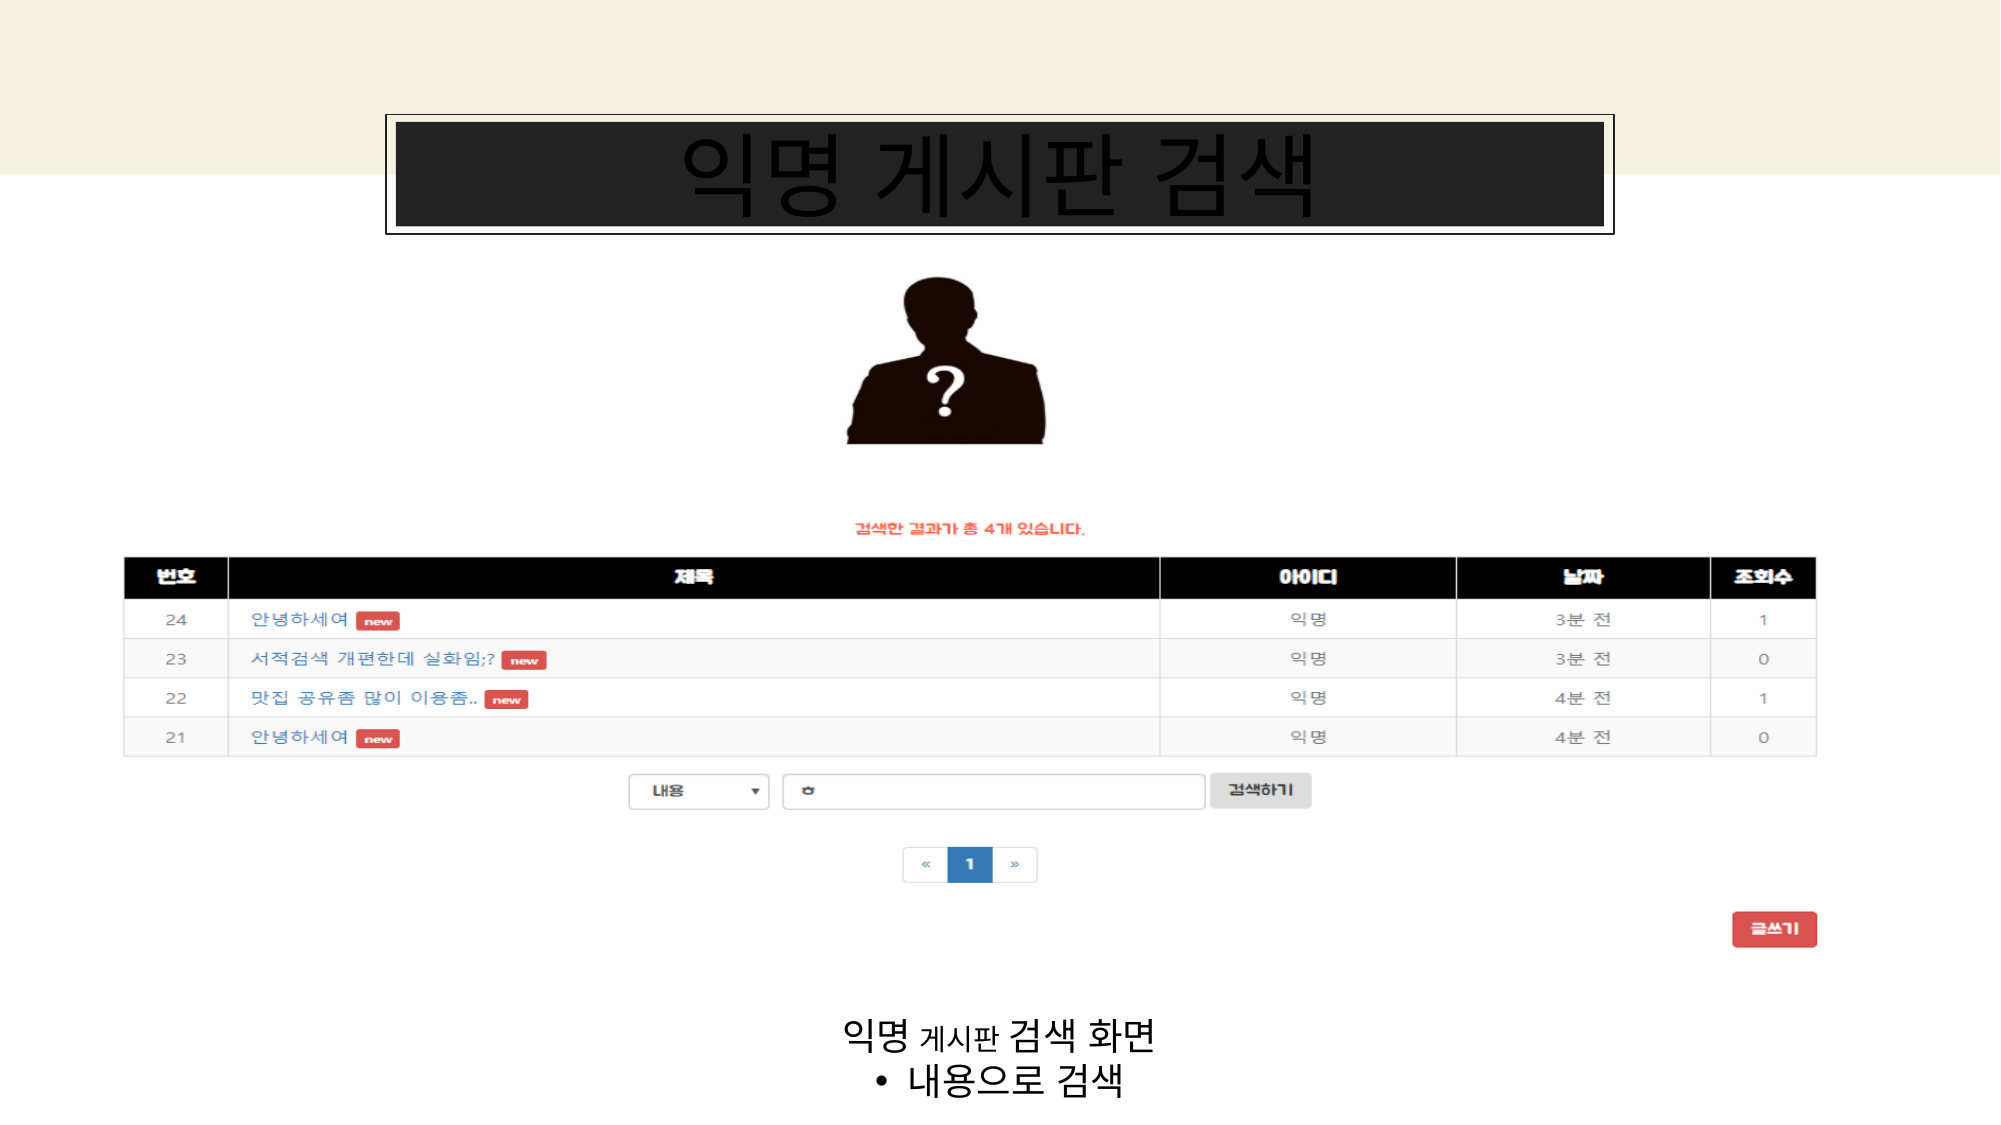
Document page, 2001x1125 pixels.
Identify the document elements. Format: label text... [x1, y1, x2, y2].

text_box 익명 게시판 검색 화면 내용으로 검색 [247, 1005, 1753, 1091]
title 익명 게시판 검색 [395, 121, 1604, 227]
picture [32, 251, 1967, 972]
